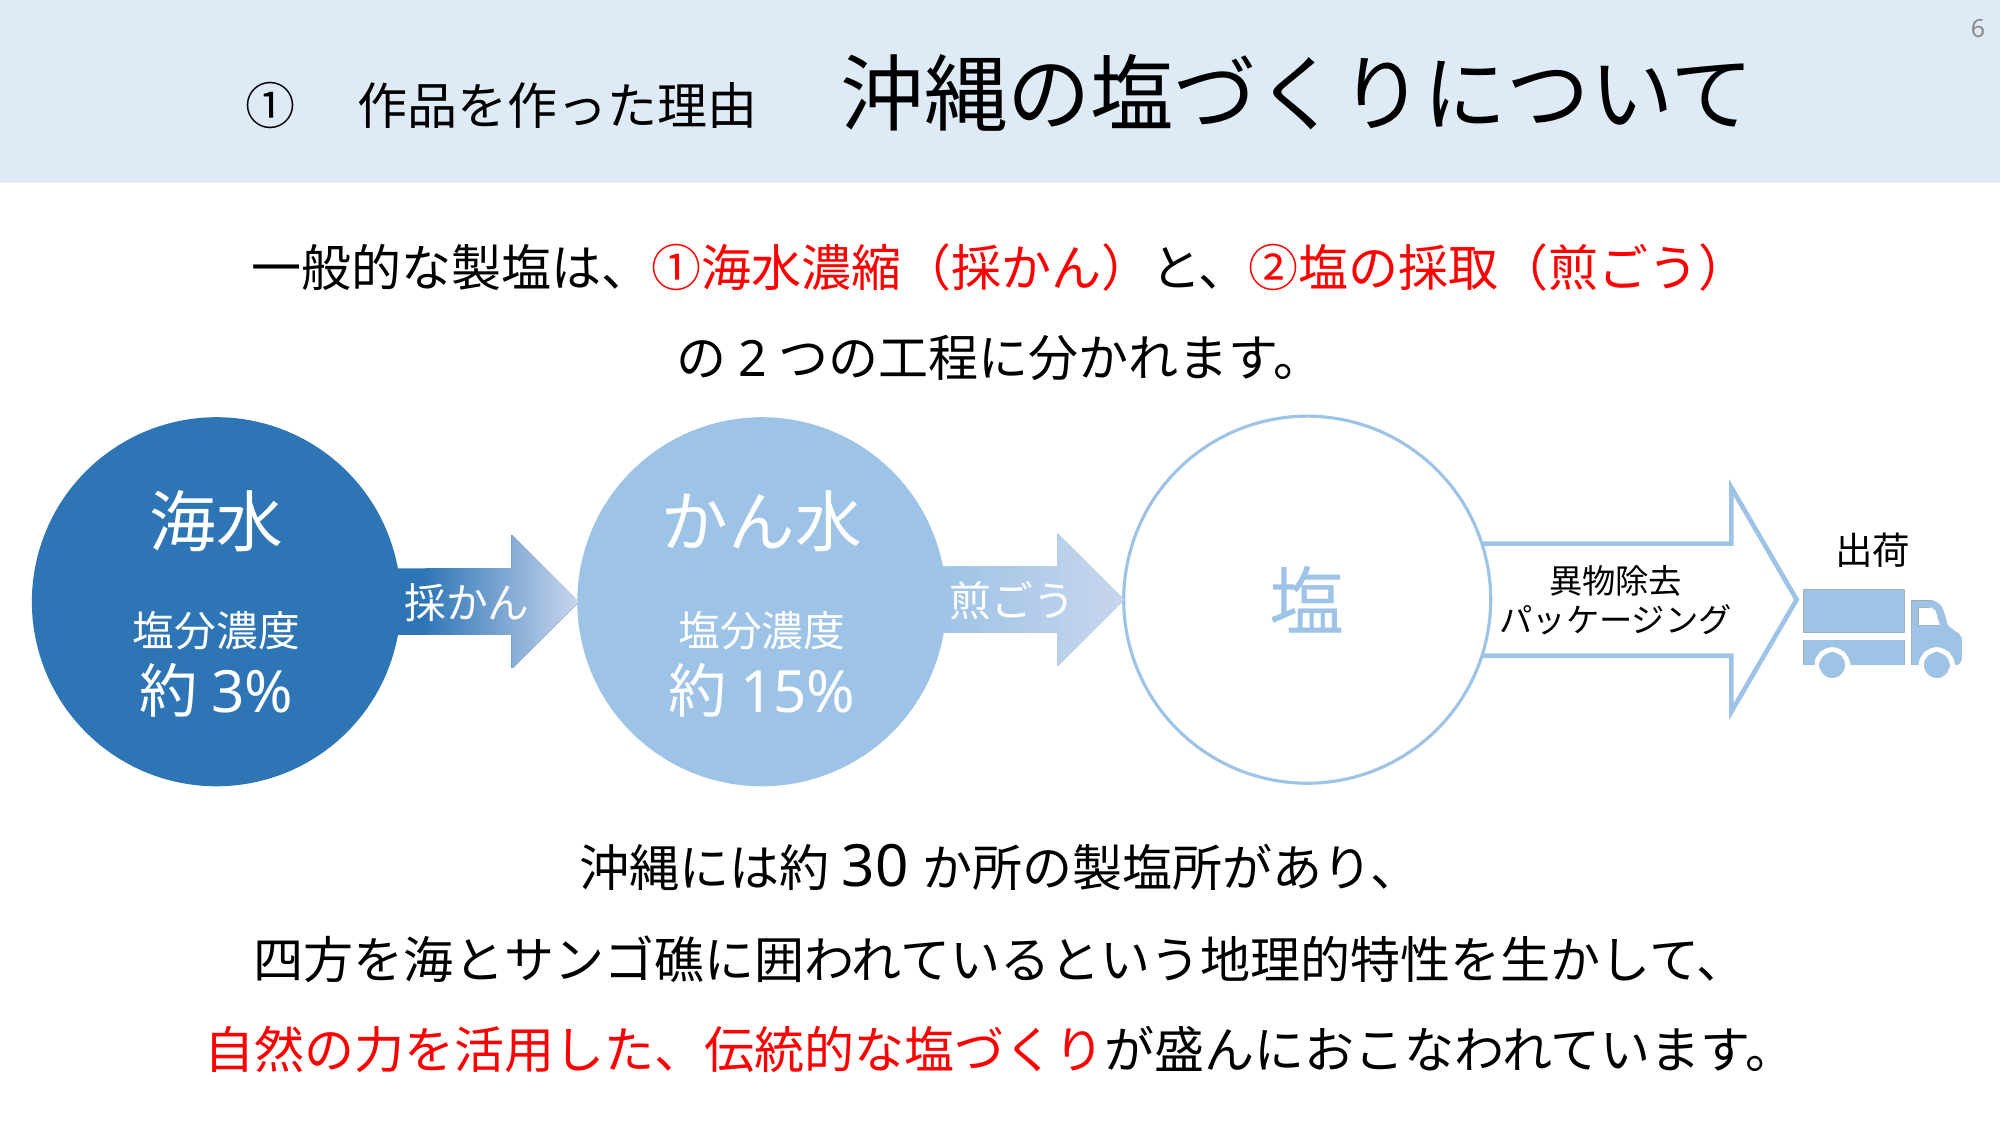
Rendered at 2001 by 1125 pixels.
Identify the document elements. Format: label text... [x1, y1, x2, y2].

text_box 沖縄には約30か所の製塩所があり、 四方を海とサンゴ礁に囲われているという地理的特性を生かして、 自然の力を活用した、伝統的な塩づくりが盛んにおこなわれています。 [59, 770, 1941, 1102]
text_box 一般的な製塩は、①海水濃縮（採かん）と、②塩の採取（煎ごう） の2つの工程に分かれます。 [59, 192, 1941, 400]
picture [1796, 546, 1969, 720]
text_box ① 作品を作った理由 沖縄の塩づくりについて [0, 0, 2000, 183]
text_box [32, 416, 1553, 786]
text_box 出荷 [1820, 520, 1925, 546]
text_box 異物除去 パッケージング [1553, 483, 1796, 716]
slide_number 6 [1550, 0, 2000, 60]
